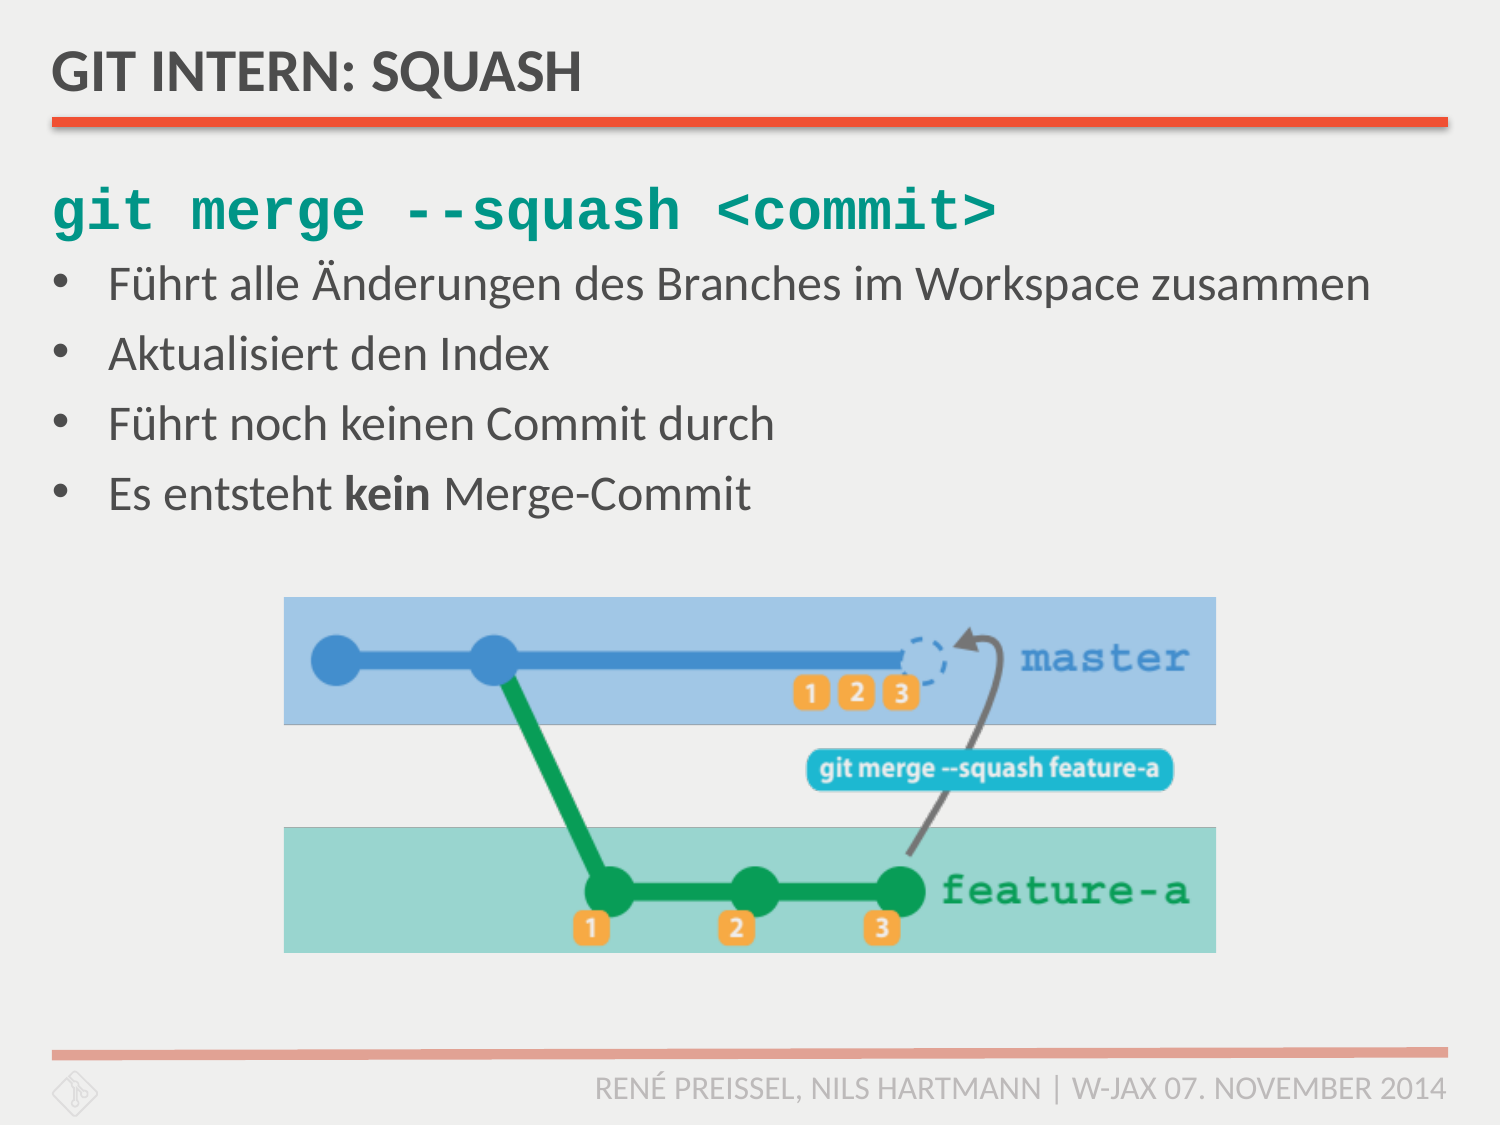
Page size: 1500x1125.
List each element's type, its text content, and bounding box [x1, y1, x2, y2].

list git merge --squash <commit> Führt alle Änderungen des Branches im Workspace zusammen Aktualisiert den Index Führt noch keinen Commit durch Es entsteht kein Merge-Commit [51, 170, 1449, 1005]
picture [283, 597, 1217, 953]
title GIT INTERN: SQUASH [51, 30, 1449, 104]
